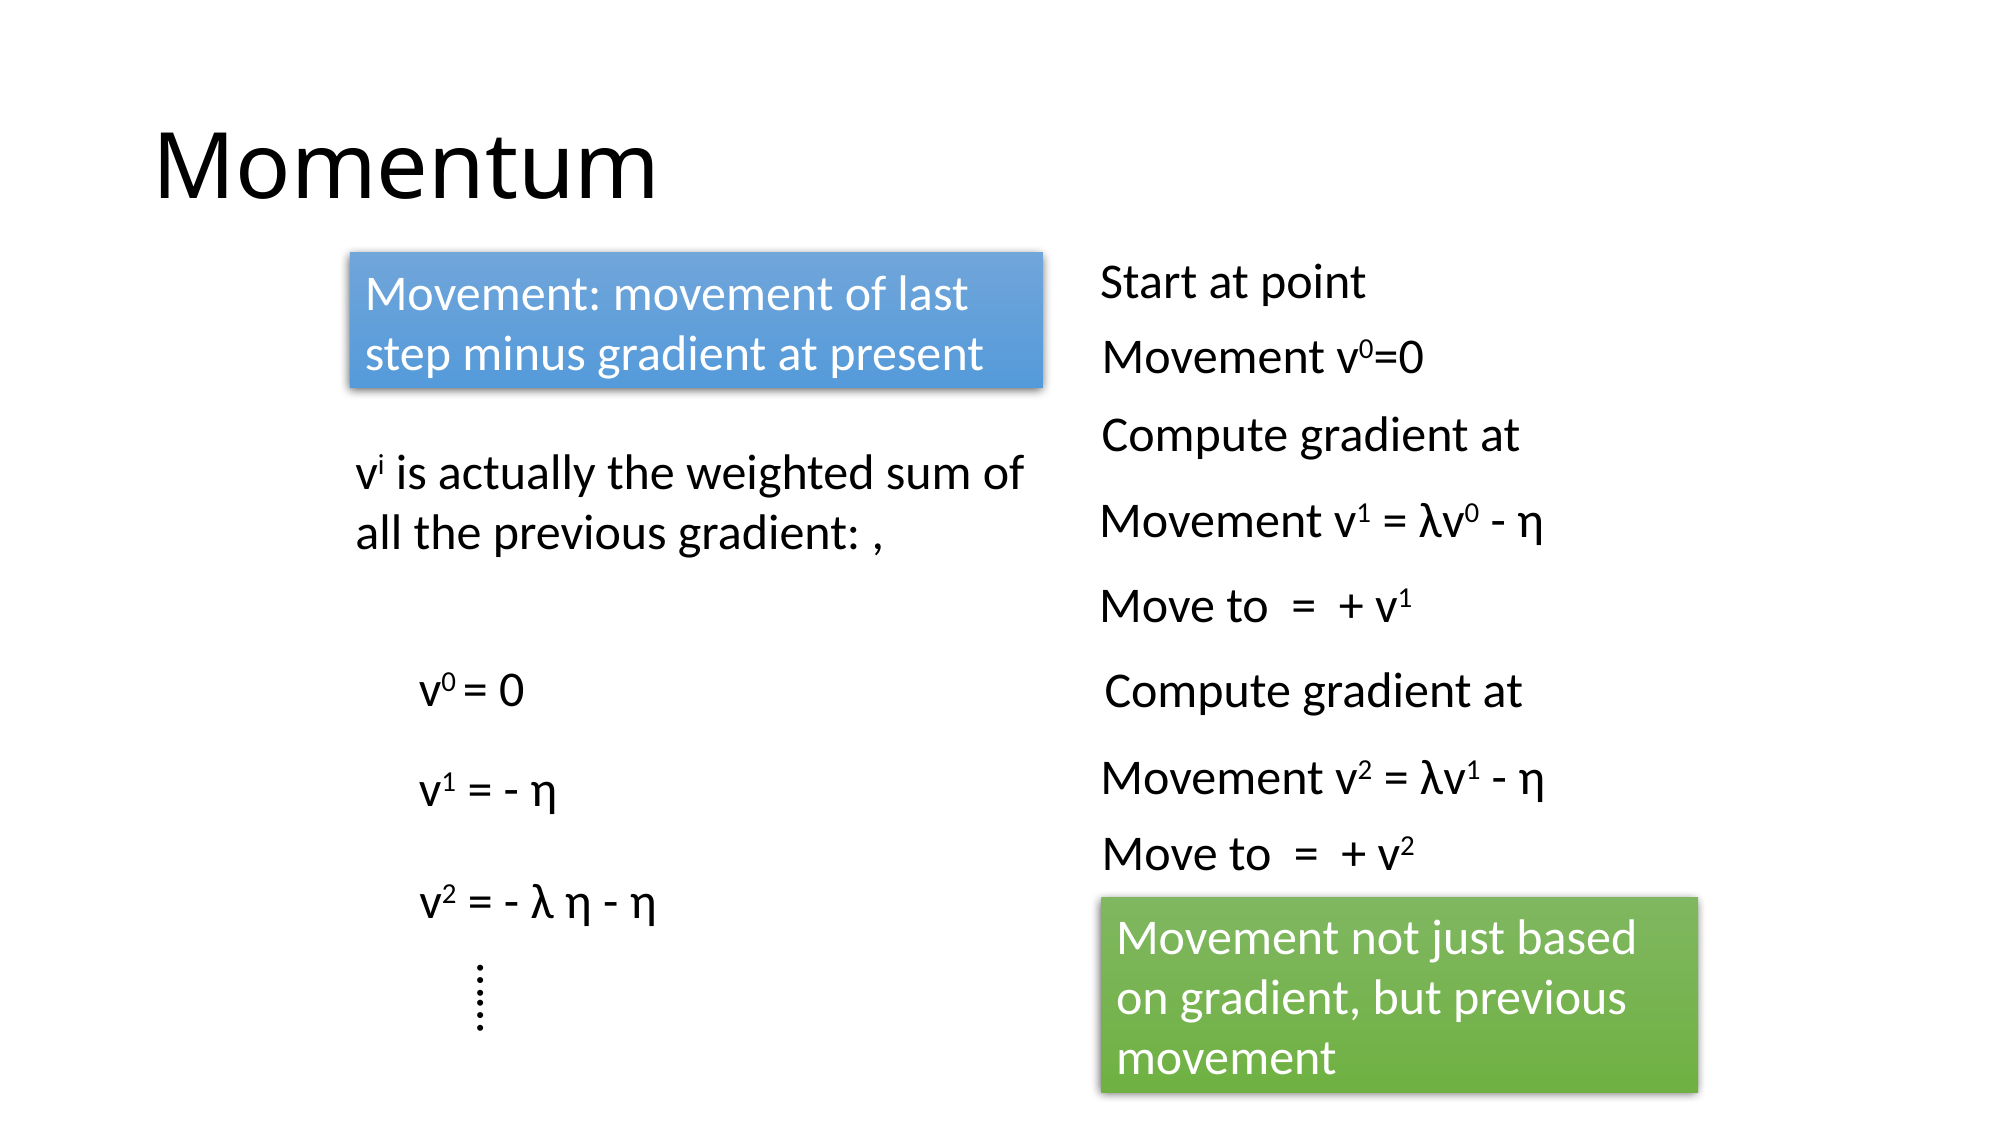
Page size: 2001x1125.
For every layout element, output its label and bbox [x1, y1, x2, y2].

text_box [460, 949, 536, 1081]
text_box [1101, 897, 1699, 1093]
text_box [404, 649, 828, 725]
text_box [349, 252, 1043, 388]
text_box [1086, 316, 1511, 392]
title [137, 59, 1863, 278]
